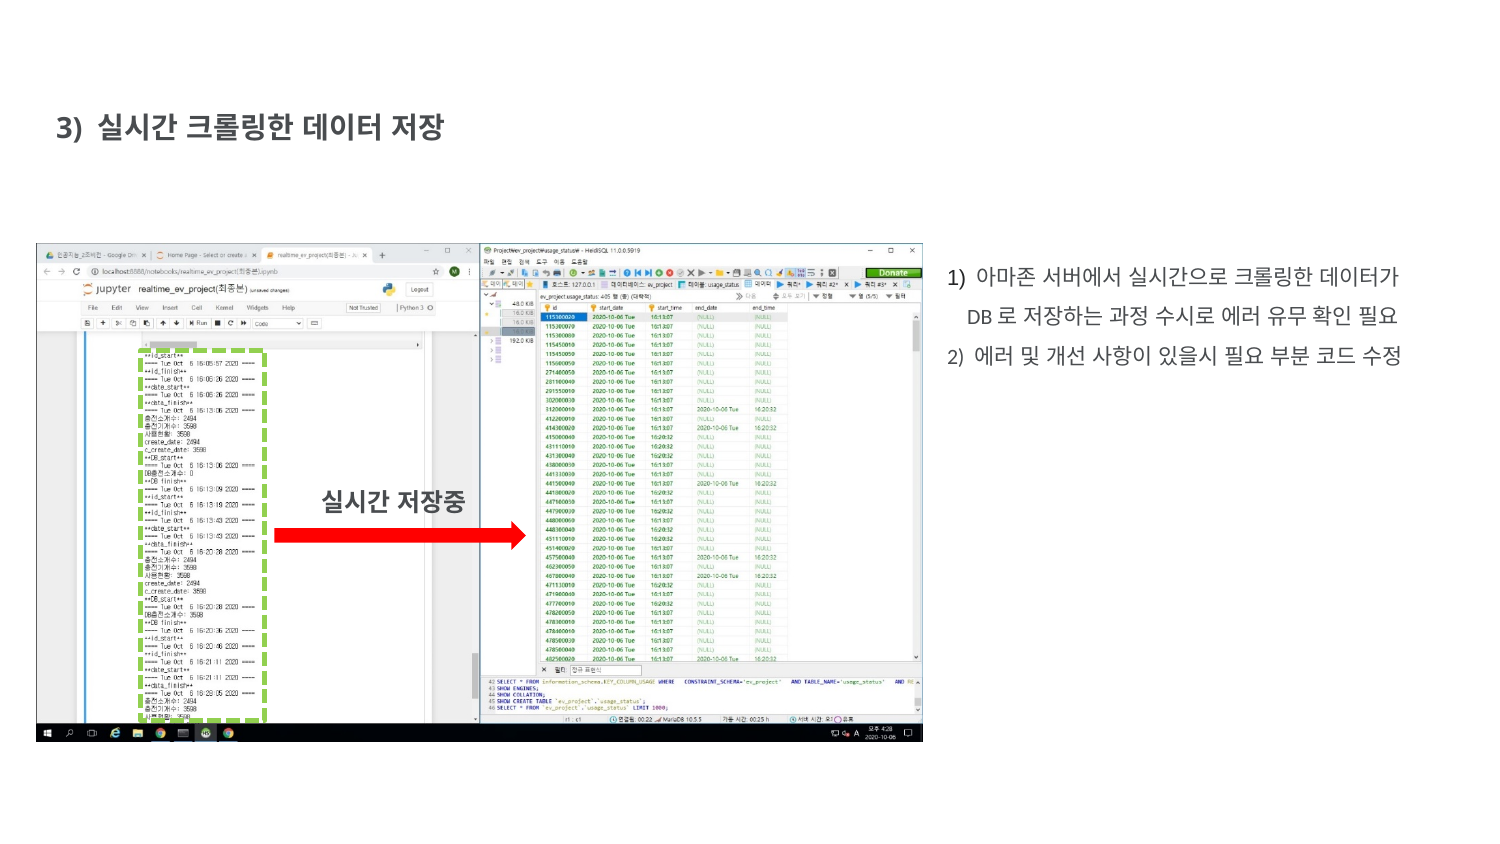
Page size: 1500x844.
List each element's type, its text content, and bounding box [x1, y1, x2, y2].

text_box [36, 243, 1464, 742]
text_box 3) 실시간 크롤링한 데이터 저장 [41, 101, 715, 152]
